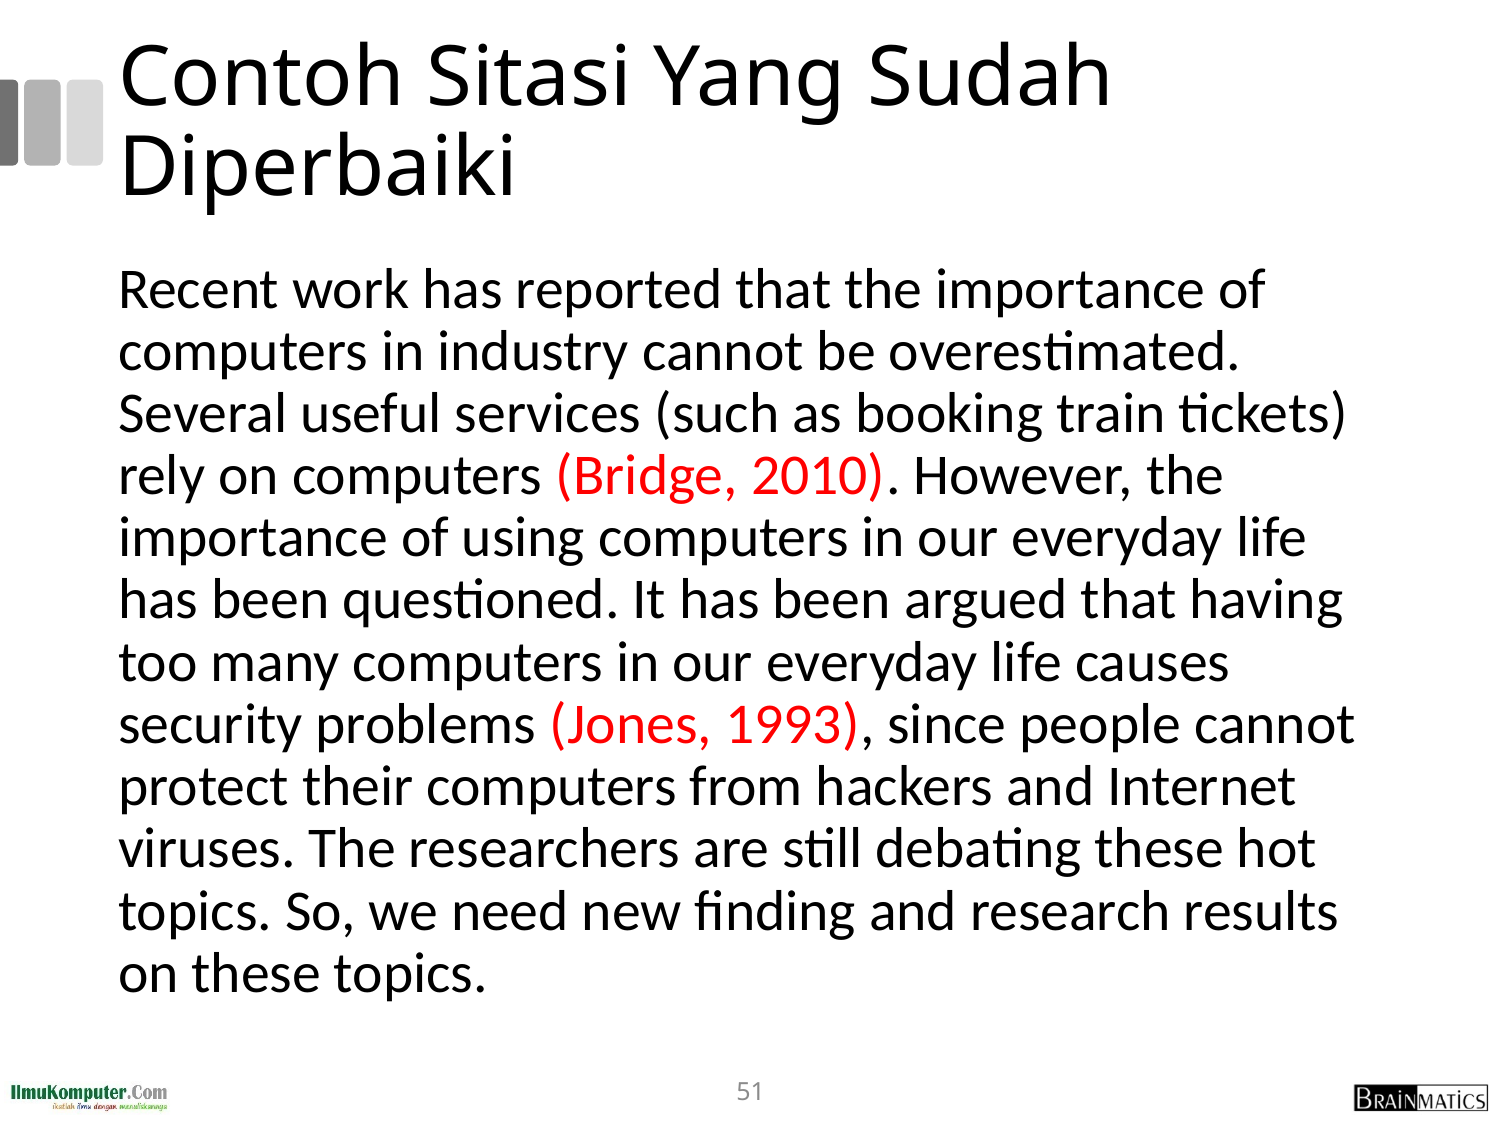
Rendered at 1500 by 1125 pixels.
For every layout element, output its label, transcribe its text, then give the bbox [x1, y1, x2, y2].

picture [4, 1081, 173, 1115]
title Contoh Sitasi Yang Sudah Diperbaiki [103, 24, 1397, 222]
slide_number 51 [582, 1062, 920, 1123]
picture [1351, 1081, 1491, 1115]
list Recent work has reported that the importance of computers in industry cannot be overestimated. Several useful services (such as booking train tickets) rely on computers (Bridge, 2010). However, the importance of using computers in our everyday life has been questioned. It has been argued that having too many computers in our everyday life causes security problems (Jones, 1993), since people cannot protect their computers from hackers and Internet viruses. The researchers are still debating these hot topics. So, we need new finding and research results on these topics. [103, 250, 1397, 1013]
